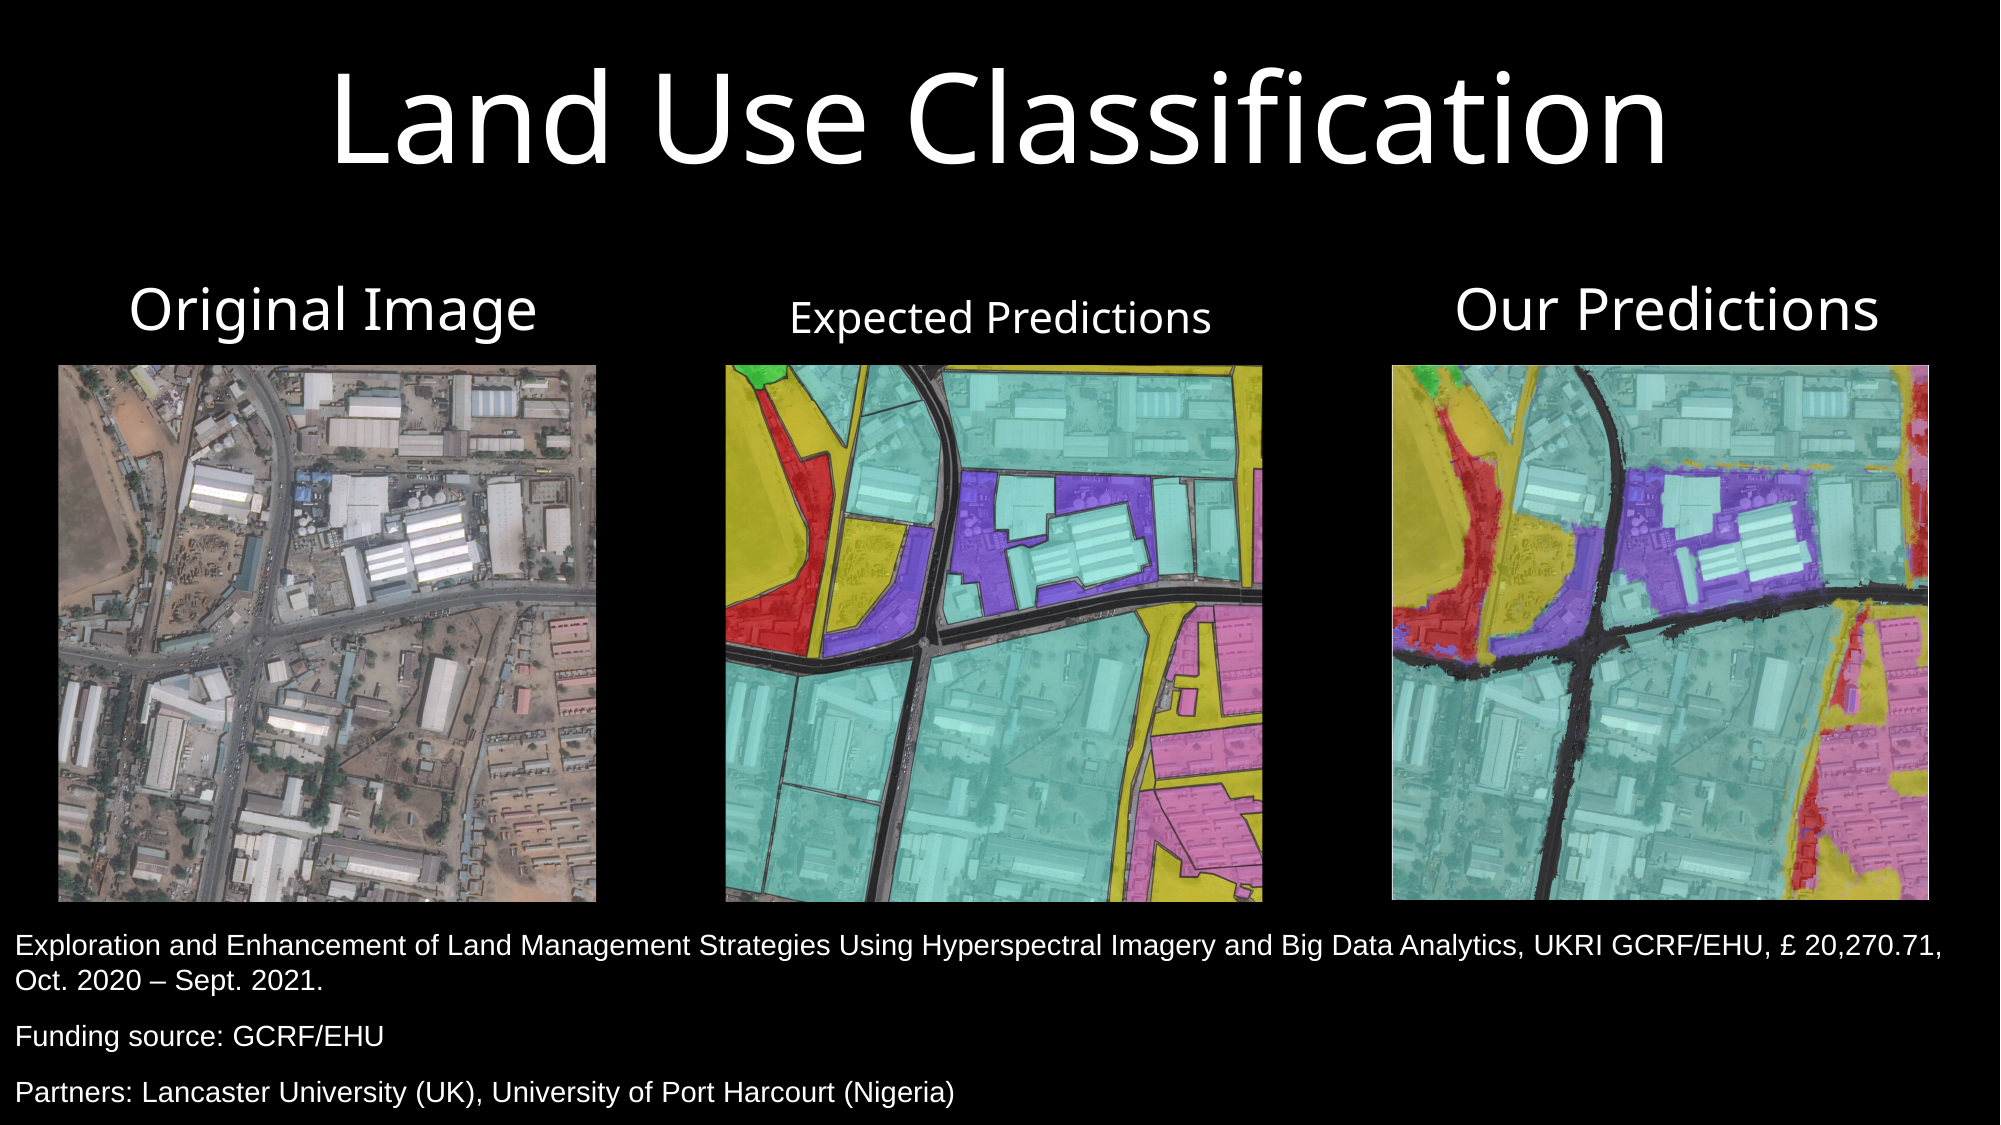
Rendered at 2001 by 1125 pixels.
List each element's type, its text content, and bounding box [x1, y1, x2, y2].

picture [58, 365, 597, 902]
text_box Exploration and Enhancement of Land Management Strategies Using Hyperspectral Imagery and Big Data Analytics, UKRI GCRF/EHU, £ 20,270.71, Oct. 2020 – Sept. 2021. Funding source: GCRF/EHU Partners: Lancaster University (UK), University of Port Harcourt (Nigeria) [0, 919, 2000, 1116]
text_box Land Use Classification [240, 0, 1760, 198]
picture [725, 365, 1263, 902]
text_box Our Predictions [1437, 260, 1897, 351]
picture [1391, 365, 1929, 900]
text_box Original Image [103, 260, 564, 351]
text_box Expected Predictions [770, 260, 1231, 351]
